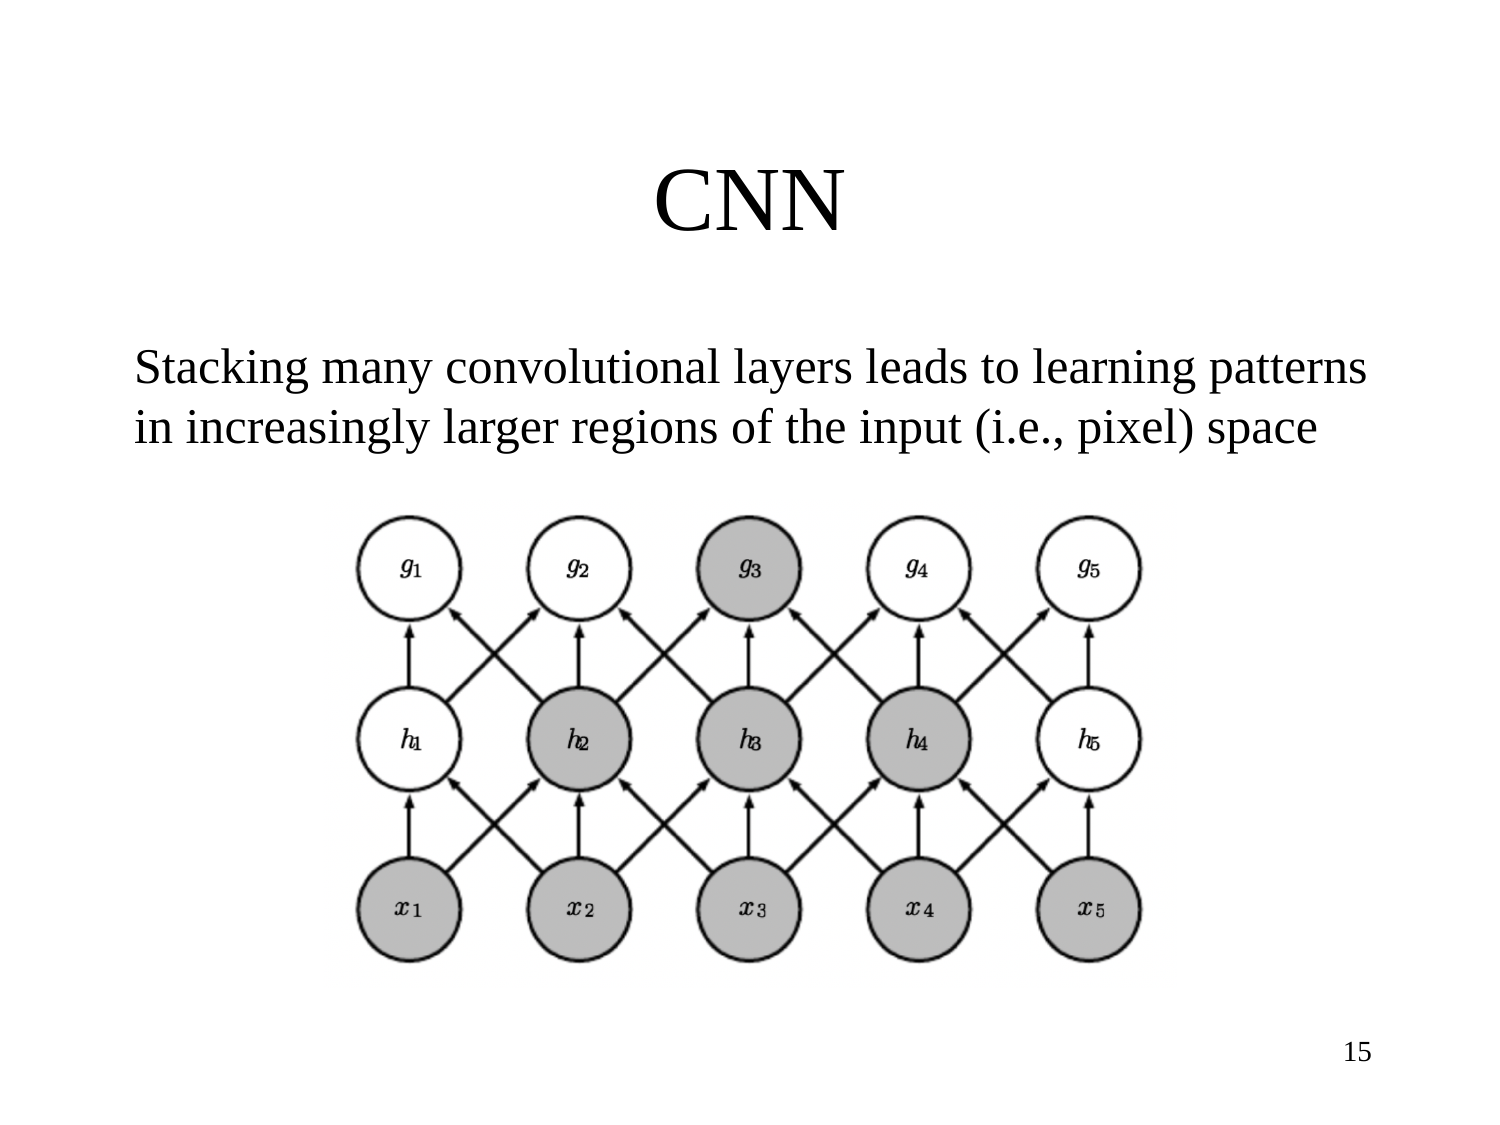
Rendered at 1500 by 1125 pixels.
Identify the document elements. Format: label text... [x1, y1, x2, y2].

text_box Stacking many convolutional layers leads to learning patterns in increasingly larger regions of the input (i.e., pixel) space [119, 325, 1396, 521]
title CNN [112, 99, 1388, 288]
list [322, 499, 1177, 988]
slide_number 15 [1074, 1024, 1388, 1101]
